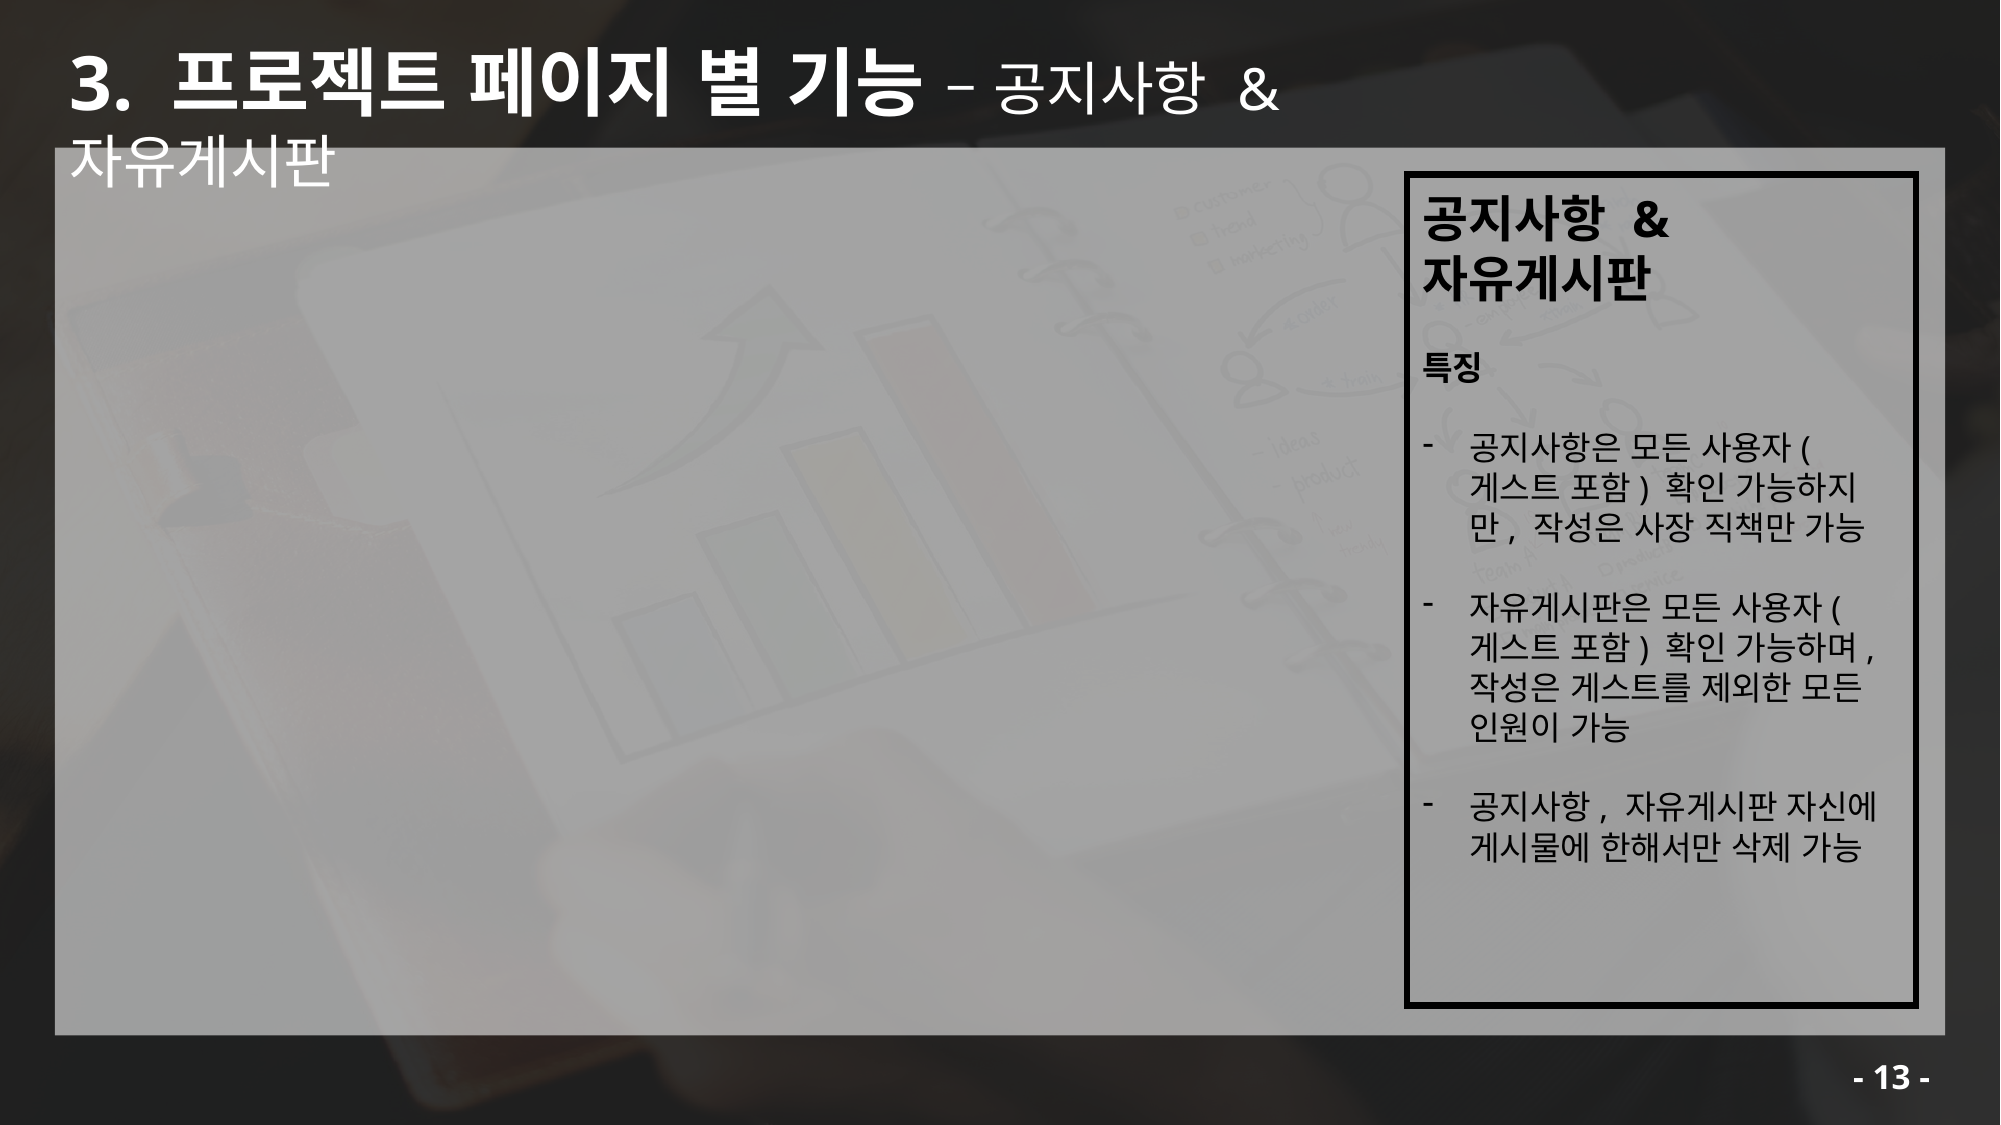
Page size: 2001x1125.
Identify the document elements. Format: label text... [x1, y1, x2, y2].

slide_number 13 [1495, 1049, 1946, 1109]
text_box 3. 프로젝트 페이지 별 기능 – 공지사항 & 자유게시판 [55, 27, 1542, 203]
text_box 공지사항 & 자유게시판 특징 공지사항은 모든 사용자( 게스트 포함) 확인 가능하지만, 작성은 사장 직책만 가능 자유게시판은 모든 사용자(게스트 포함) 확인 가능하며, 작성은 게스트를 제외한 모든 인원이 가능 공지사항, 자유게시판 자신에 게시물에 한해서만 삭제 가능 [1407, 180, 1917, 874]
